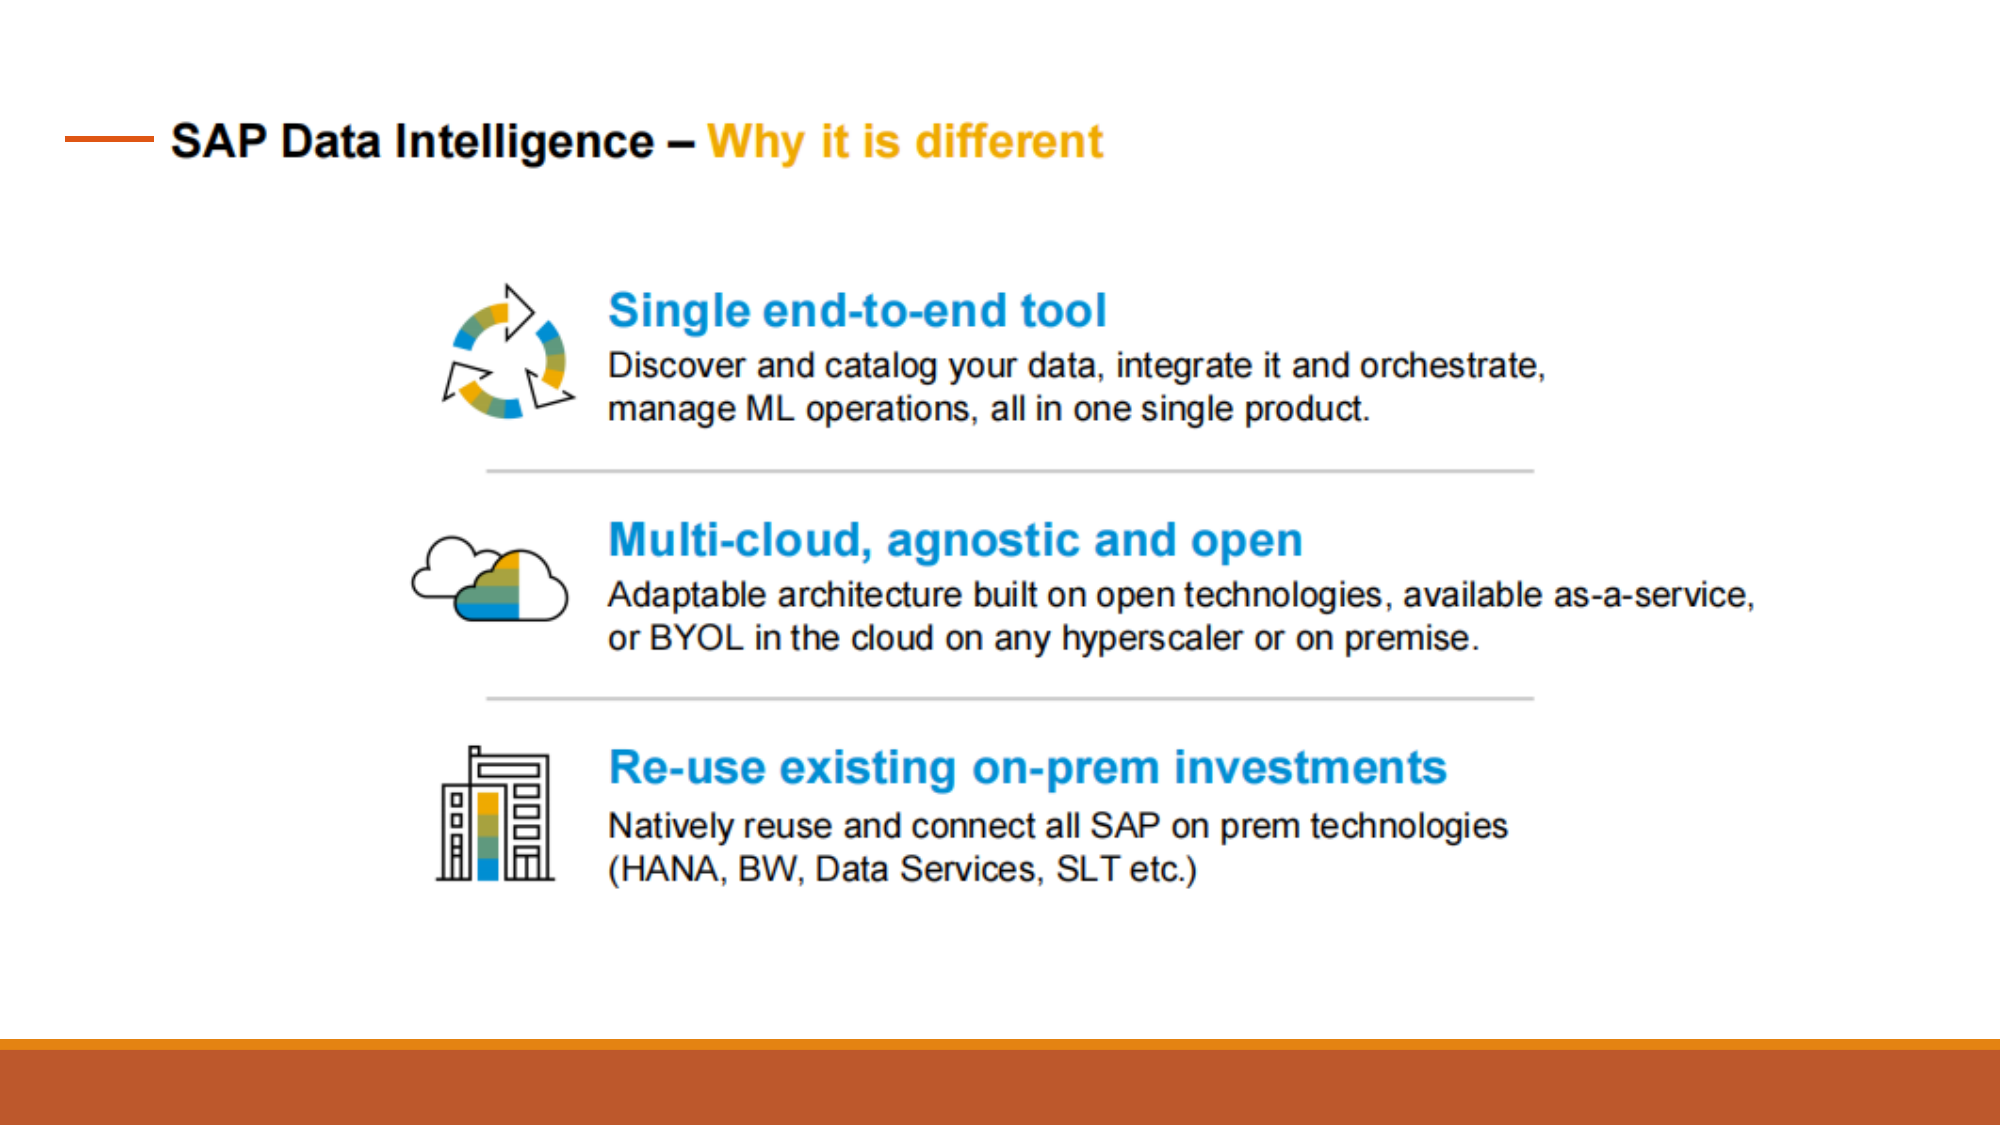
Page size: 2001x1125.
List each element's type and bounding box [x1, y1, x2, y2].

text_box [0, 1038, 2000, 1051]
text_box [0, 1051, 2000, 1125]
picture [154, 104, 1846, 935]
